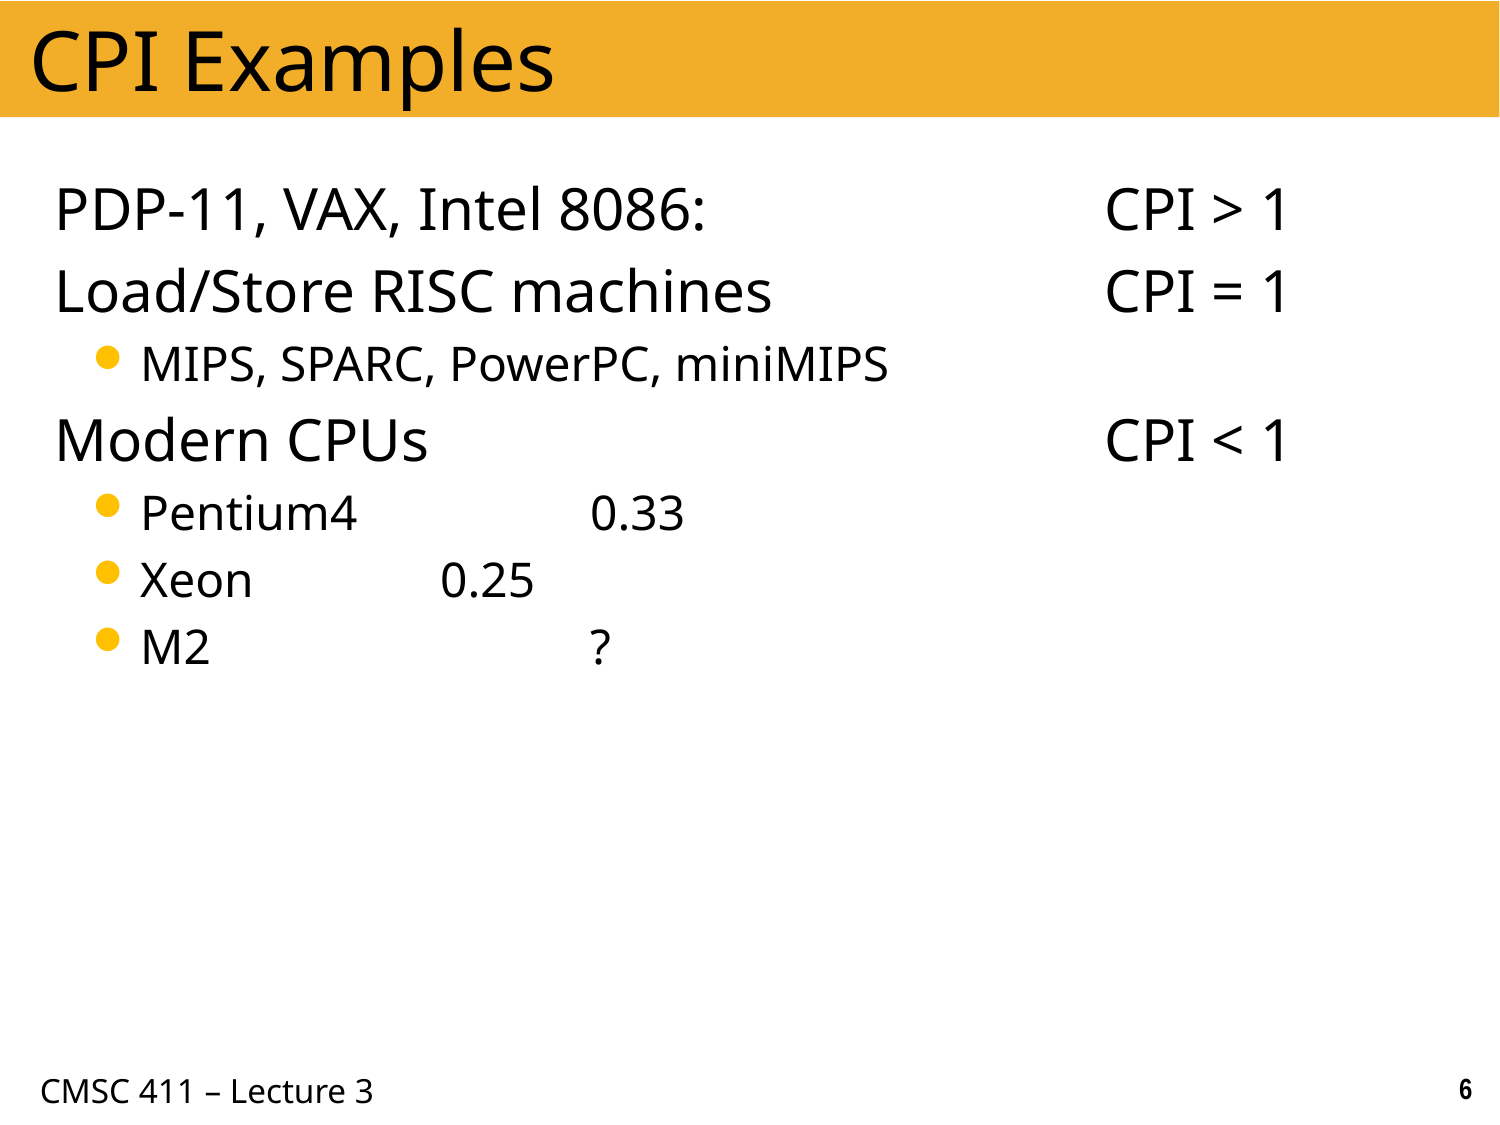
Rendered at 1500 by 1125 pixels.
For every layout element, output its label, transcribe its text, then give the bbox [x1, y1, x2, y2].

list PDP-11, VAX, Intel 8086: CPI > 1 Load/Store RISC machines CPI = 1 MIPS, SPARC, PowerPC, miniMIPS Modern CPUs CPI < 1 Pentium4 0.33 Xeon 0.25 M2 ? [24, 149, 1476, 1051]
title CPI Examples [0, 0, 1500, 118]
slide_number 6 [1424, 1062, 1488, 1113]
